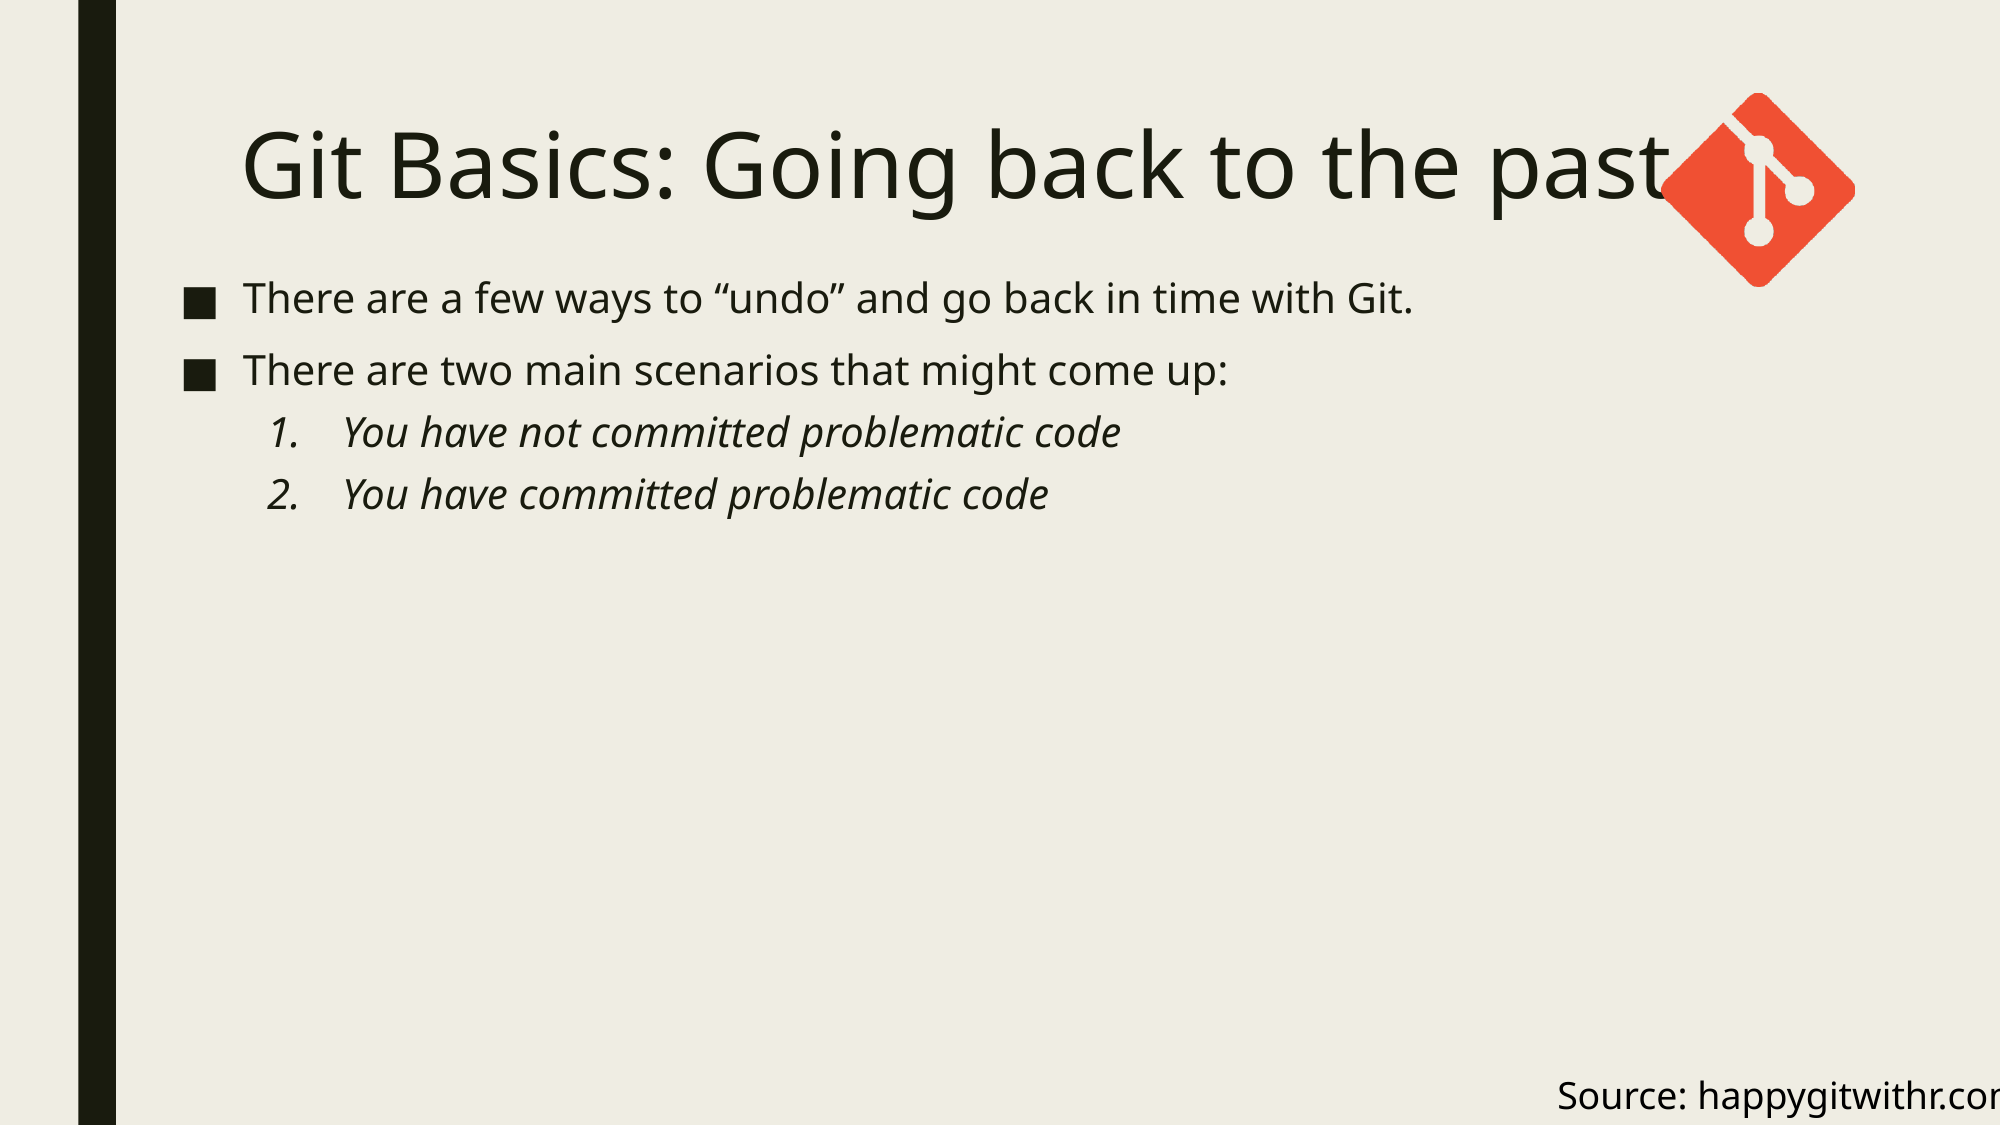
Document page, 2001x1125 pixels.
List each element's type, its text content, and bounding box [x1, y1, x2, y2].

title Git Basics: Going back to the past [225, 112, 1661, 268]
text_box Source: happygitwithr.com [1542, 1064, 2000, 1125]
picture [1661, 93, 1855, 287]
list There are a few ways to “undo” and go back in time with Git. There are two main scenarios that might come up: You have not committed problematic code You have committed problematic code [165, 268, 1927, 828]
